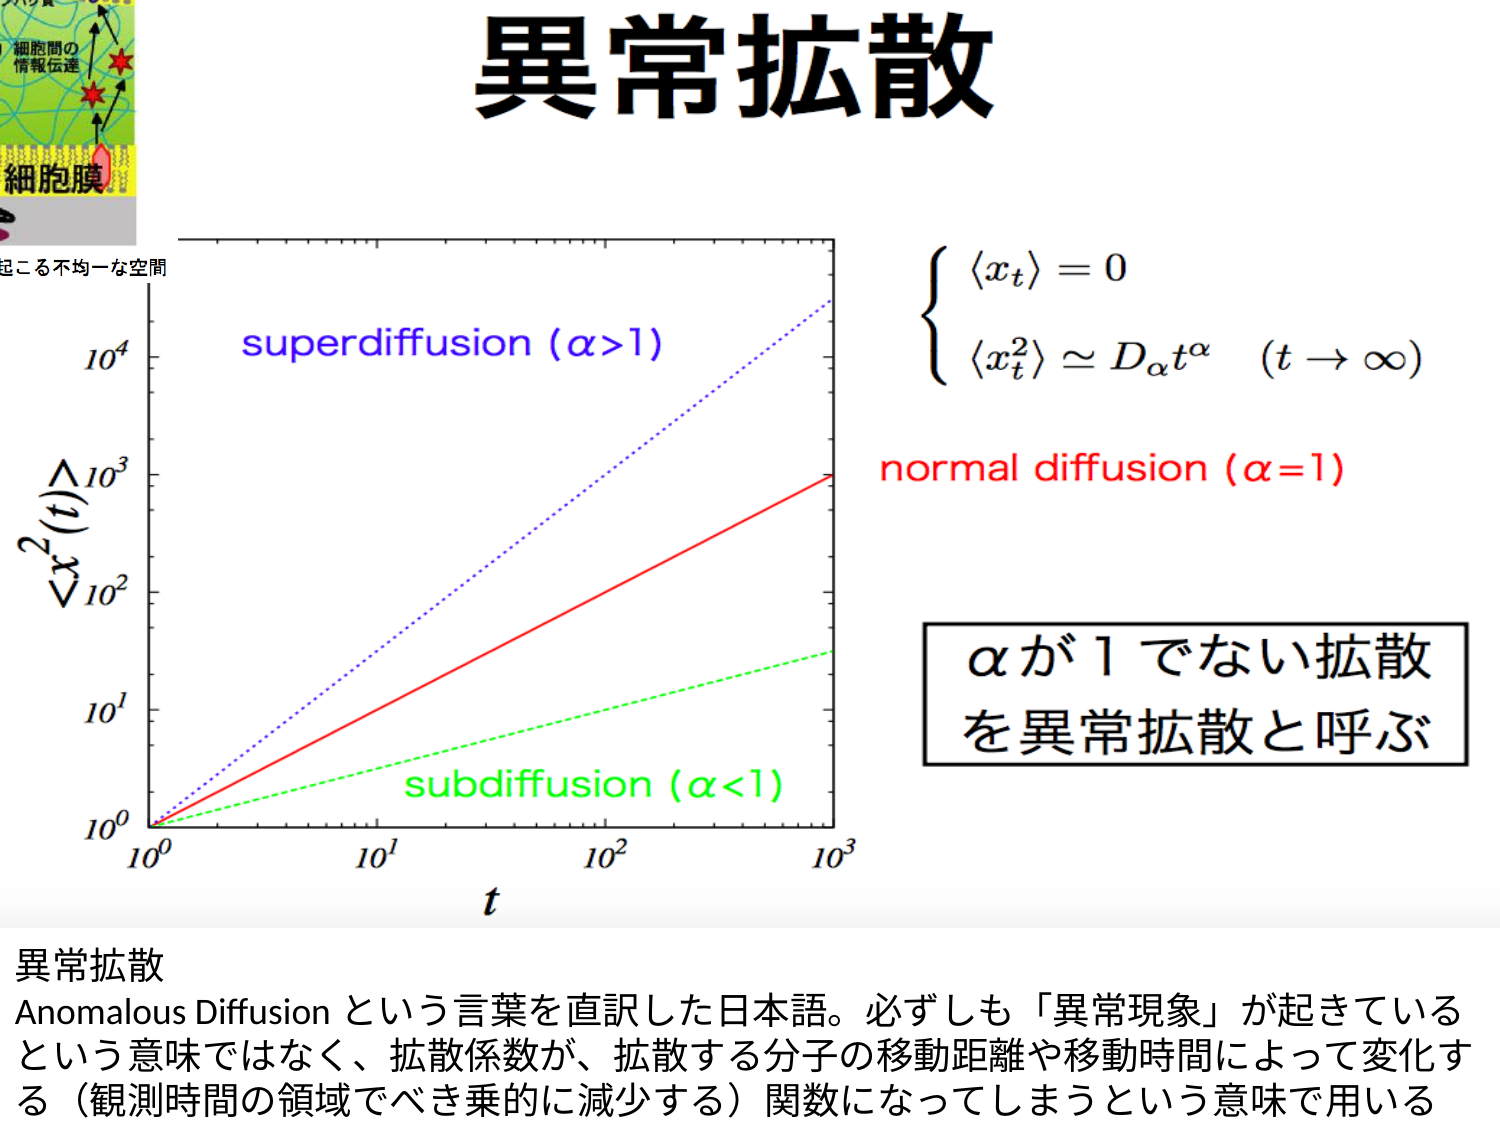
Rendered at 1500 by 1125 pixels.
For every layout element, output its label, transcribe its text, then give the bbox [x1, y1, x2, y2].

text_box 異常拡散 Anomalous Diffusionという言葉を直訳した日本語。必ずしも「異常現象」が起きているという意味ではなく、拡散係数が、拡散する分子の移動距離や移動時間によって変化する（観測時間の領域でべき乗的に減少する）関数になってしまうという意味で用いる [0, 934, 1500, 1125]
picture [0, 0, 1500, 928]
